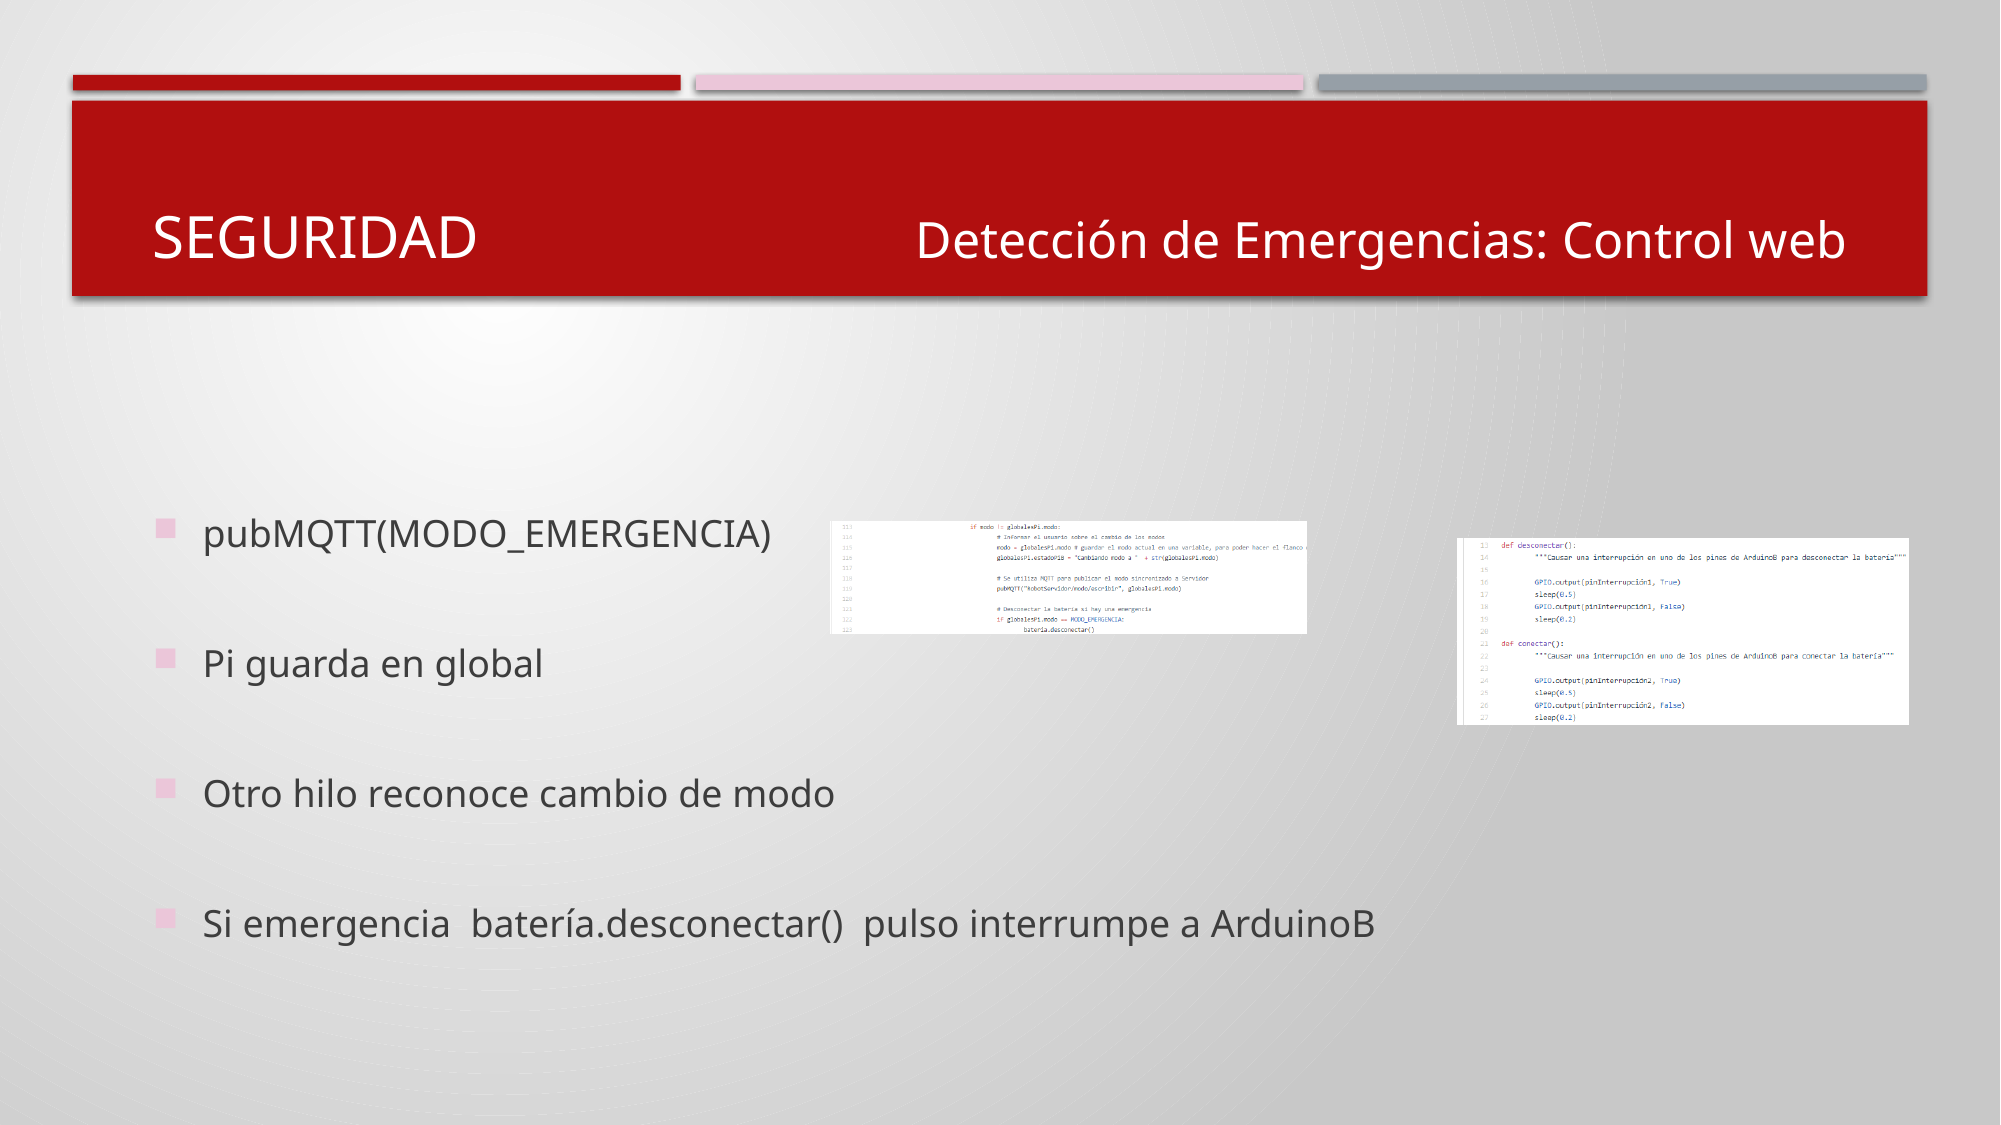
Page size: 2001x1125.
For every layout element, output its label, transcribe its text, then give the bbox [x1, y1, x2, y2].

picture [830, 521, 1308, 634]
title Seguridad [137, 59, 882, 278]
text_box Detección de Emergencias: Control web [882, 59, 1863, 278]
picture [1457, 538, 1909, 726]
